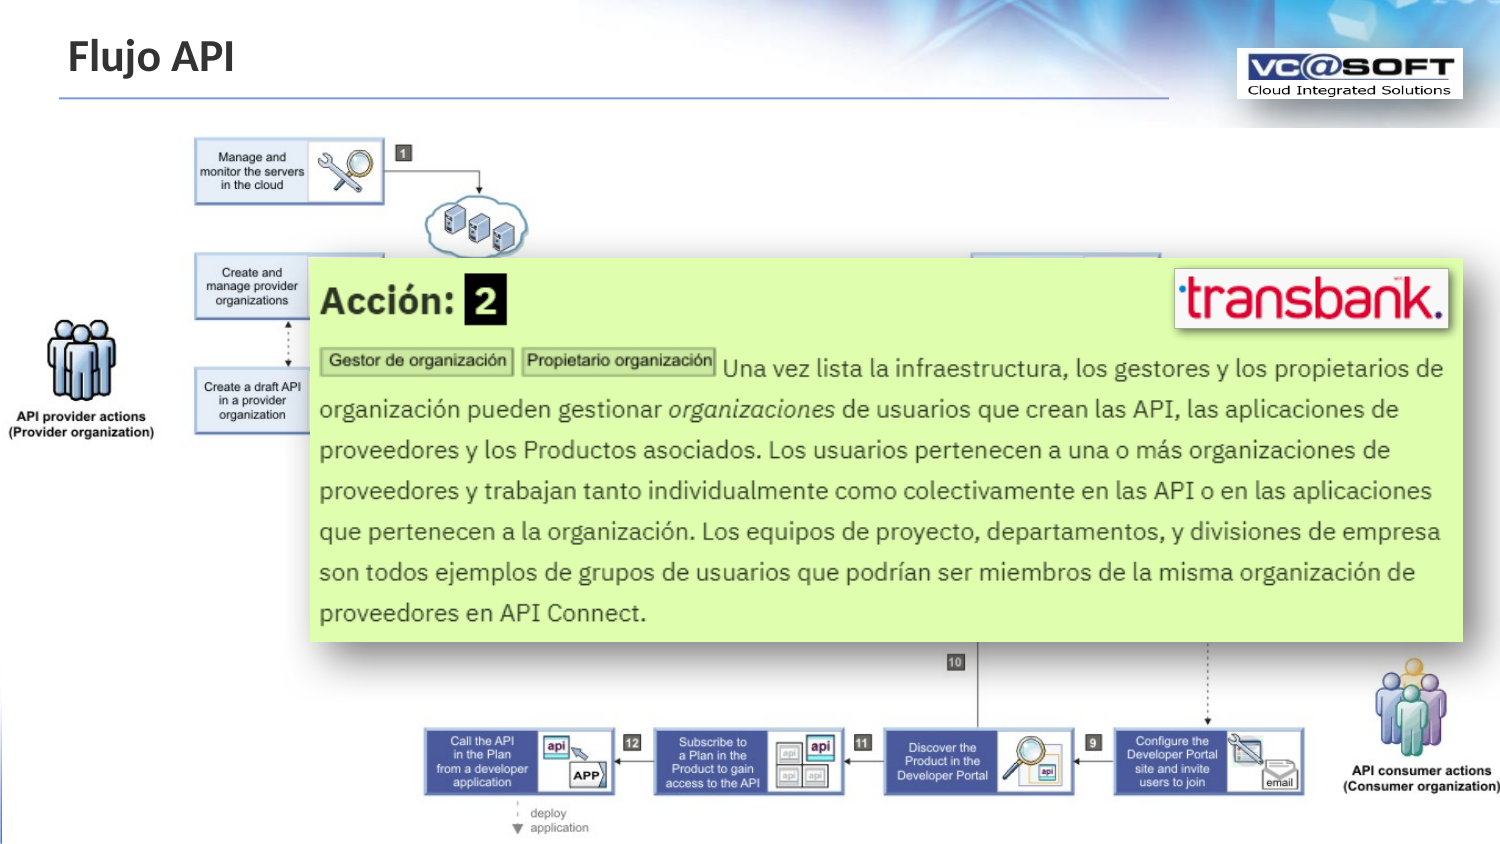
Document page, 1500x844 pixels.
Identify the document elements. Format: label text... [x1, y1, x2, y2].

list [2, 128, 1500, 844]
title Flujo API [52, 23, 1190, 83]
picture [579, 0, 1500, 128]
picture [310, 258, 1463, 642]
